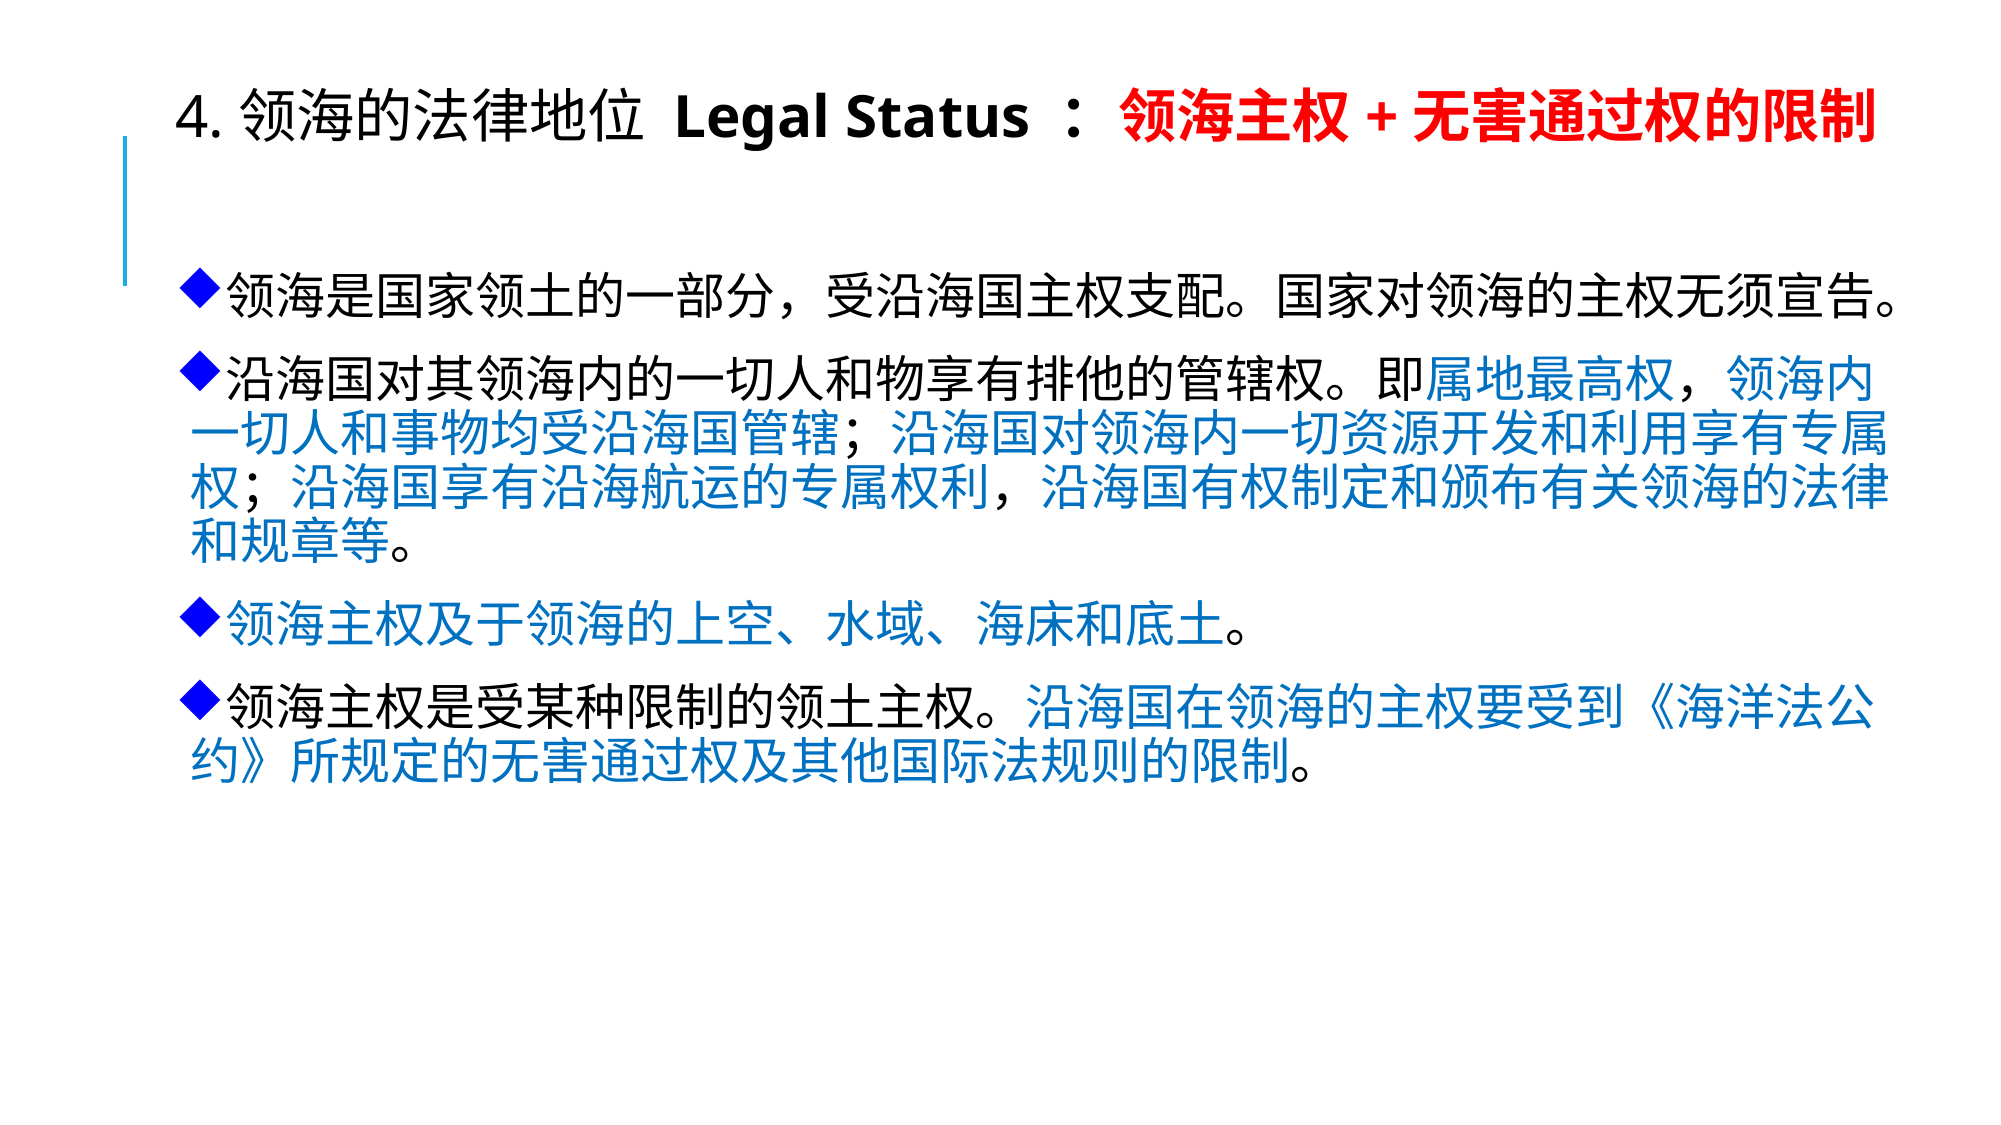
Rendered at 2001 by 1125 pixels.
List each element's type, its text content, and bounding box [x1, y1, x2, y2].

list 4.领海的法律地位 Legal Status ：领海主权+无害通过权的限制 领海是国家领土的一部分，受沿海国主权支配。国家对领海的主权无须宣告。 沿海国对其领海内的一切人和物享有排他的管辖权。即属地最高权，领海内一切人和事物均受沿海国管辖；沿海国对领海内一切资源开发和利用享有专属权；沿海国享有沿海航运的专属权利，沿海国有权制定和颁布有关领海的法律和规章等。 领海主权及于领海的上空、水域、海床和底土。 领海主权是受某种限制的领土主权。沿海国在领海的主权要受到《海洋法公约》所规定的无害通过权及其他国际法规则的限制。 [168, 79, 1929, 1035]
